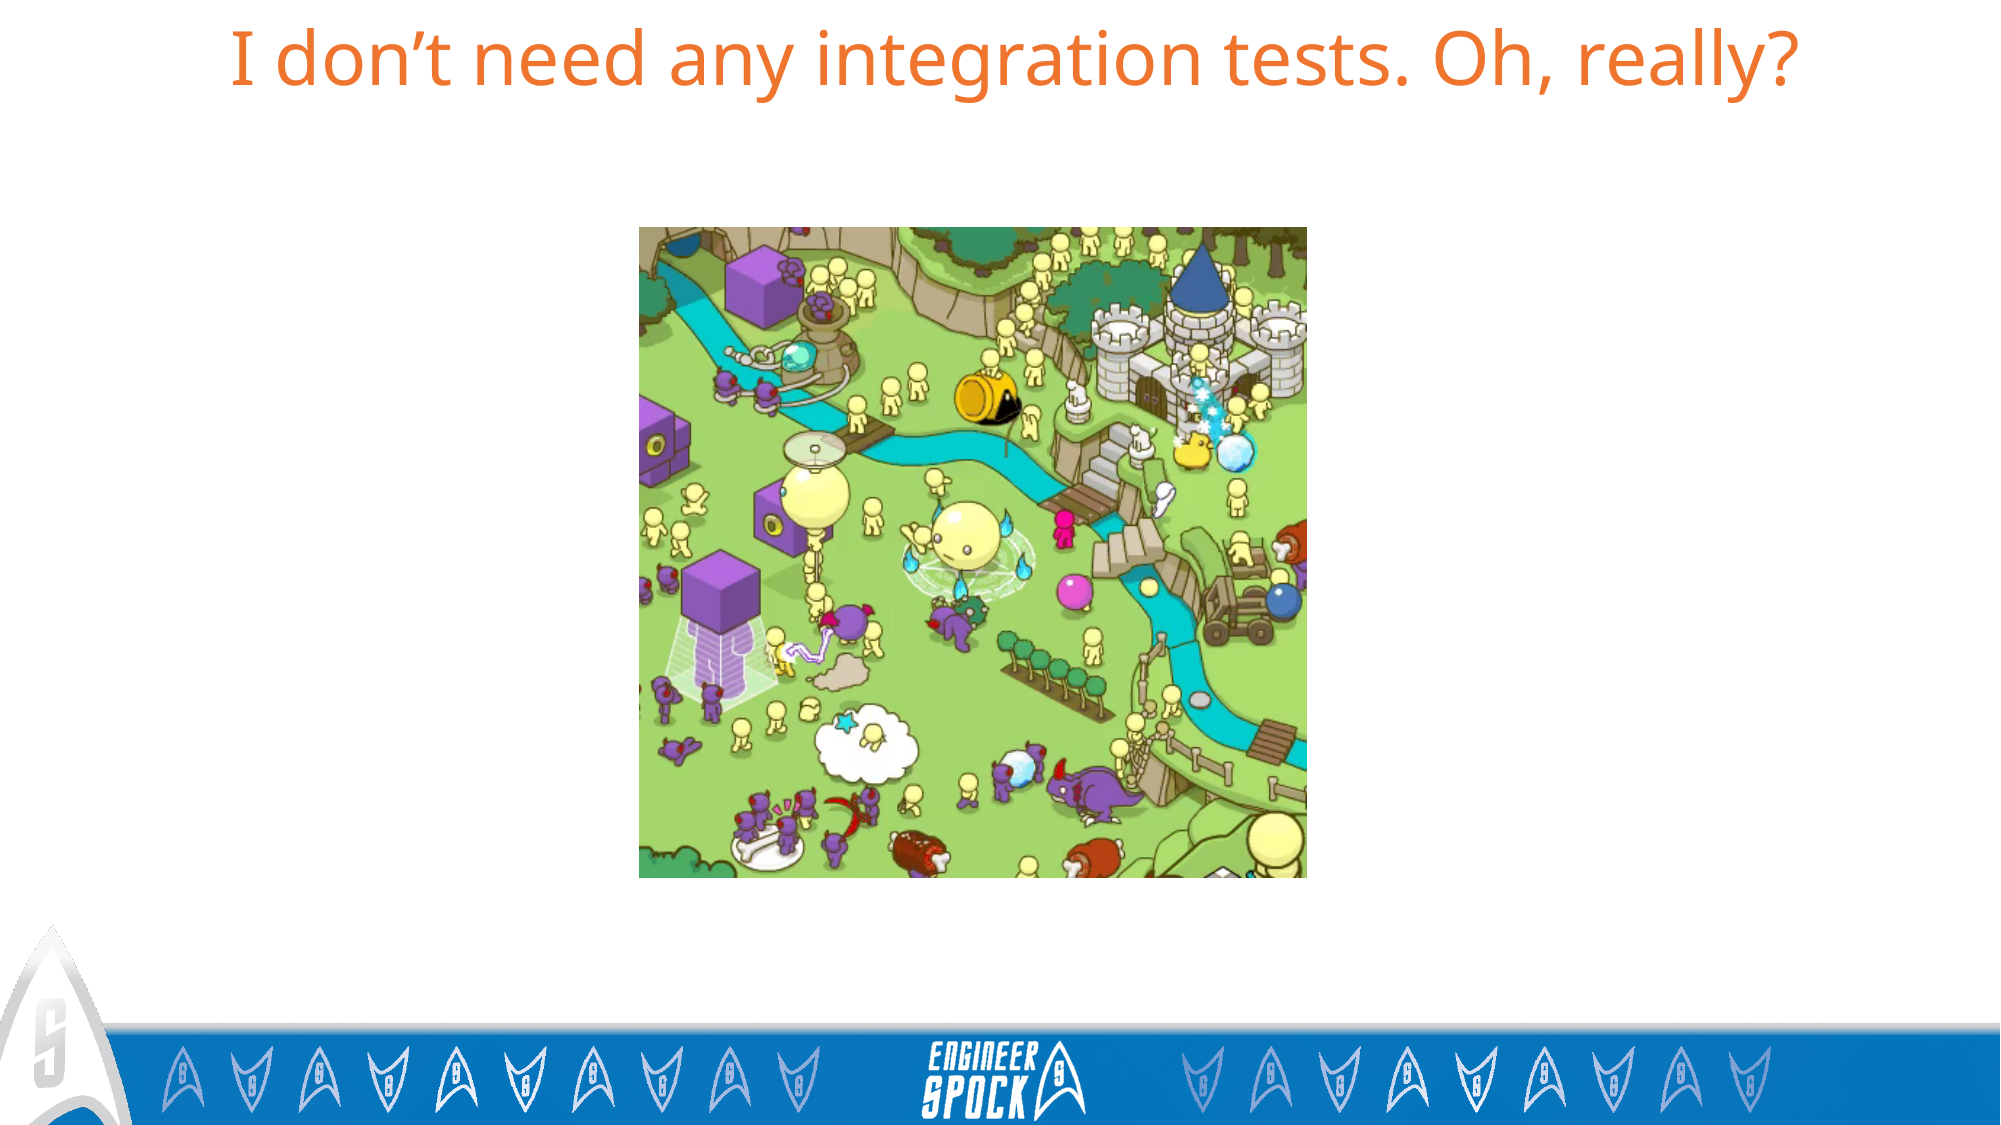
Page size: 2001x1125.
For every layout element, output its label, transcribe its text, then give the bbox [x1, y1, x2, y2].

title I don’t need any integration tests. Oh, really? [152, 0, 1878, 171]
picture [0, 921, 2000, 1125]
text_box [638, 226, 1308, 879]
